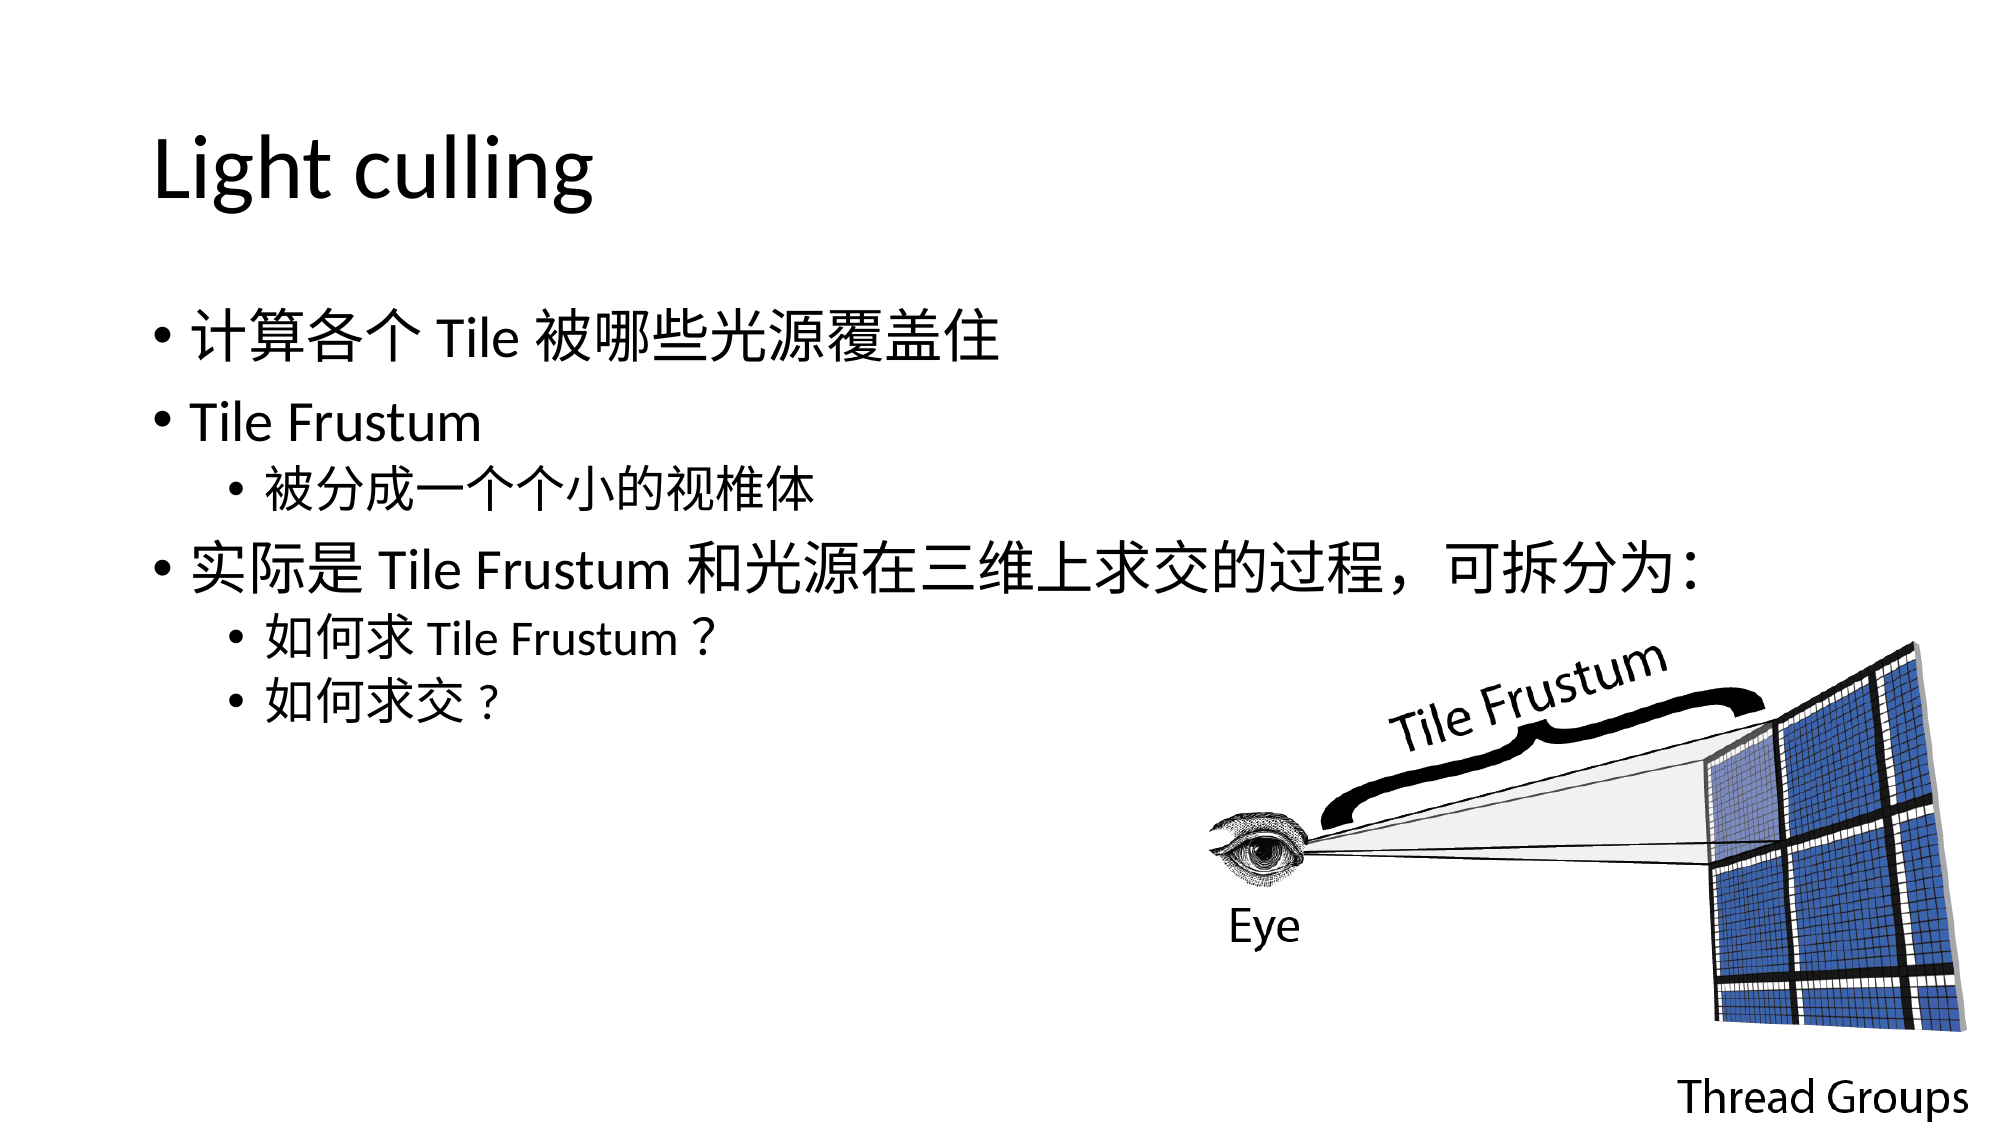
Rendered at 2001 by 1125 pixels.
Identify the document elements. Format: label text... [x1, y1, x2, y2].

picture [1208, 623, 1970, 1125]
title Light culling [137, 59, 1863, 278]
list 计算各个Tile被哪些光源覆盖住 Tile Frustum 被分成一个个小的视椎体 实际是Tile Frustum和光源在三维上求交的过程，可拆分为： 如何求Tile Frustum？ 如何求交? [137, 299, 1863, 1014]
